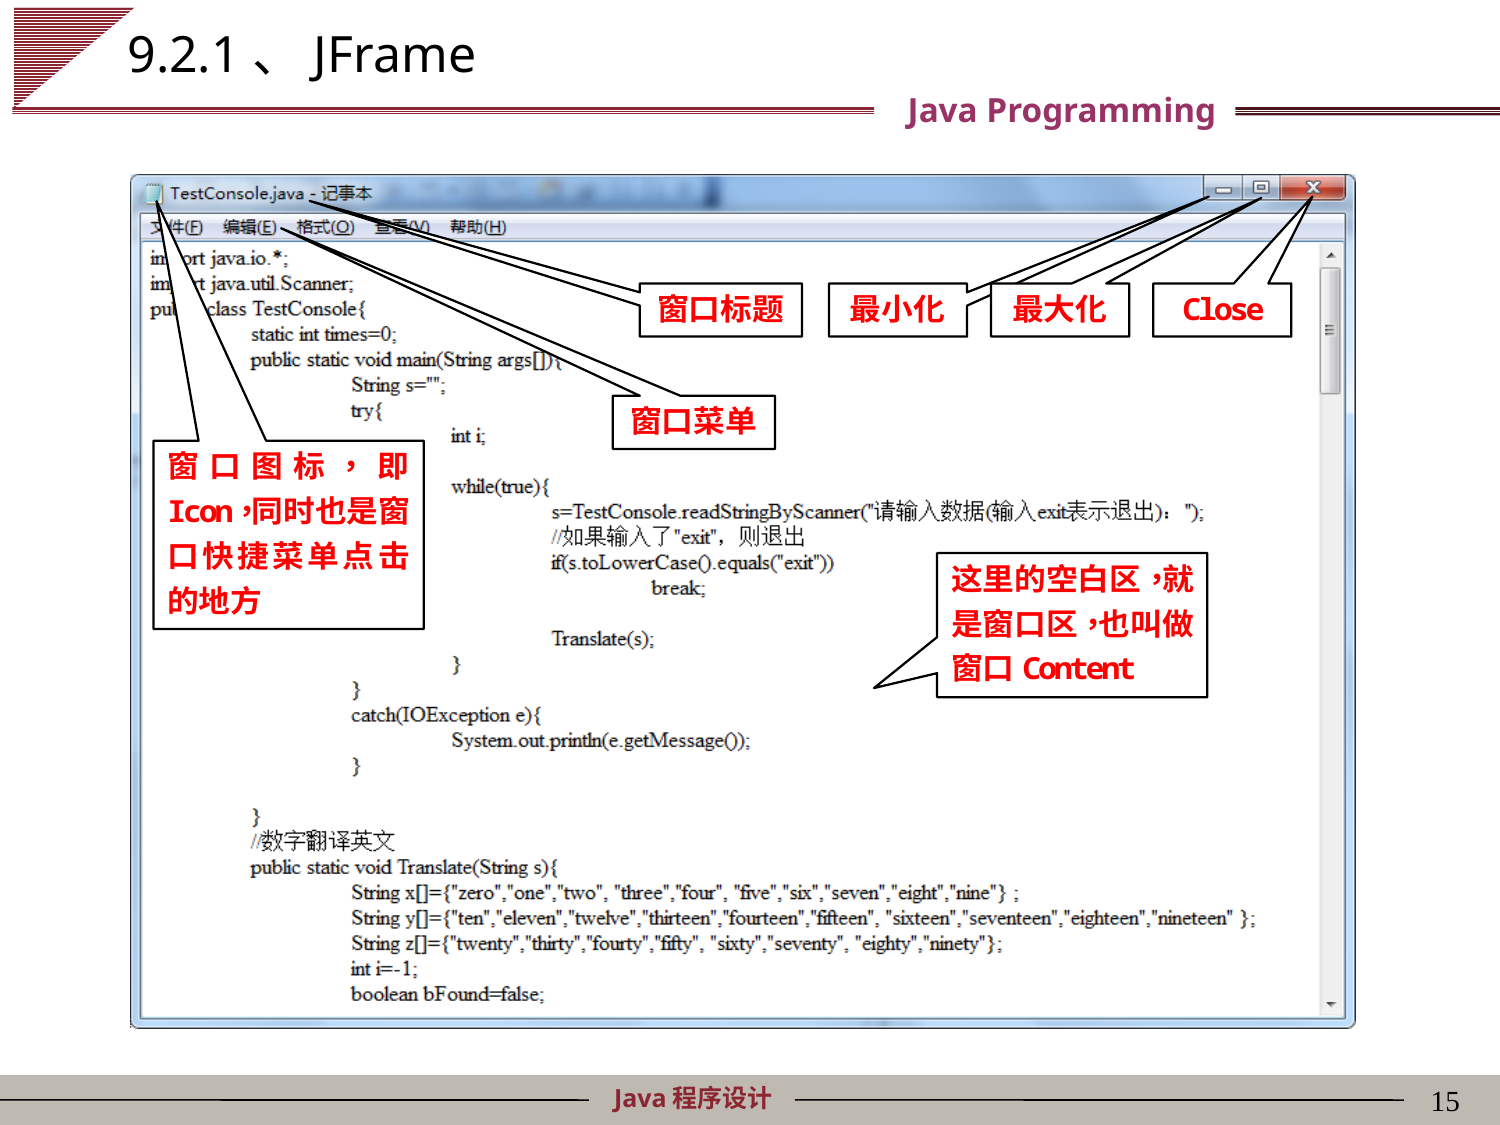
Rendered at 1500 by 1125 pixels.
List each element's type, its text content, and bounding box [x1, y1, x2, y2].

title 9.2.1、JFrame [112, 14, 1388, 90]
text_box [125, 148, 1360, 1047]
